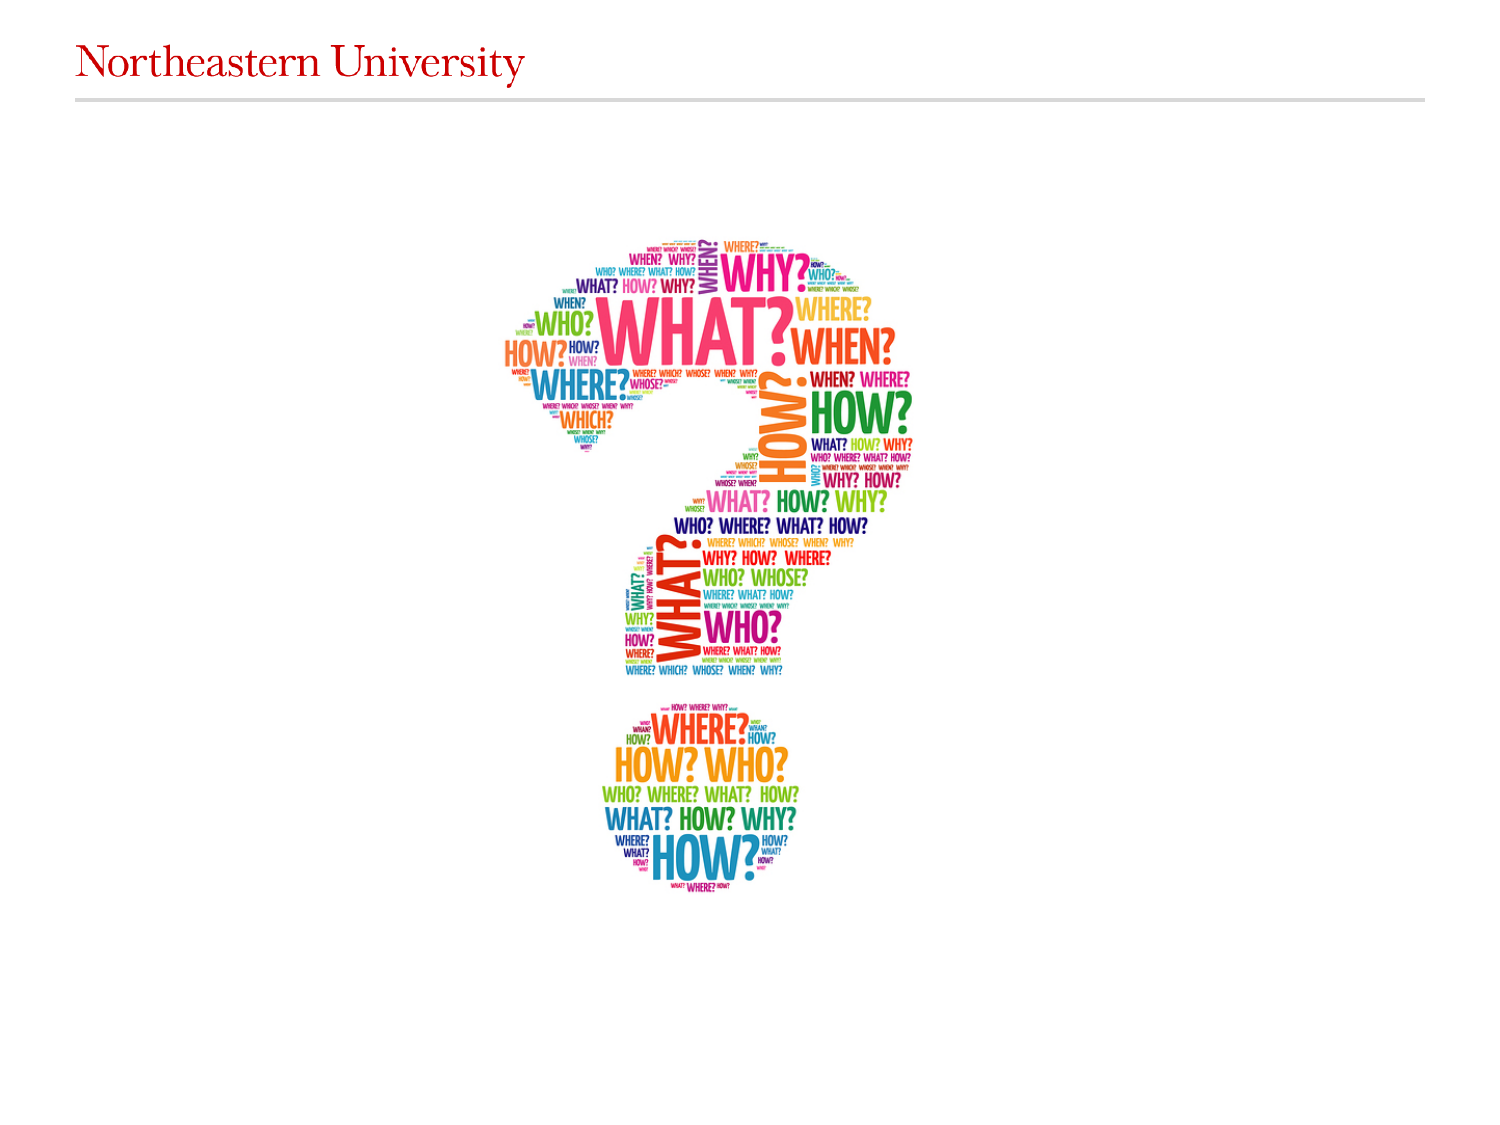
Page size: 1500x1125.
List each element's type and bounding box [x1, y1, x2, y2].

picture [249, 212, 1184, 913]
picture [75, 44, 525, 88]
